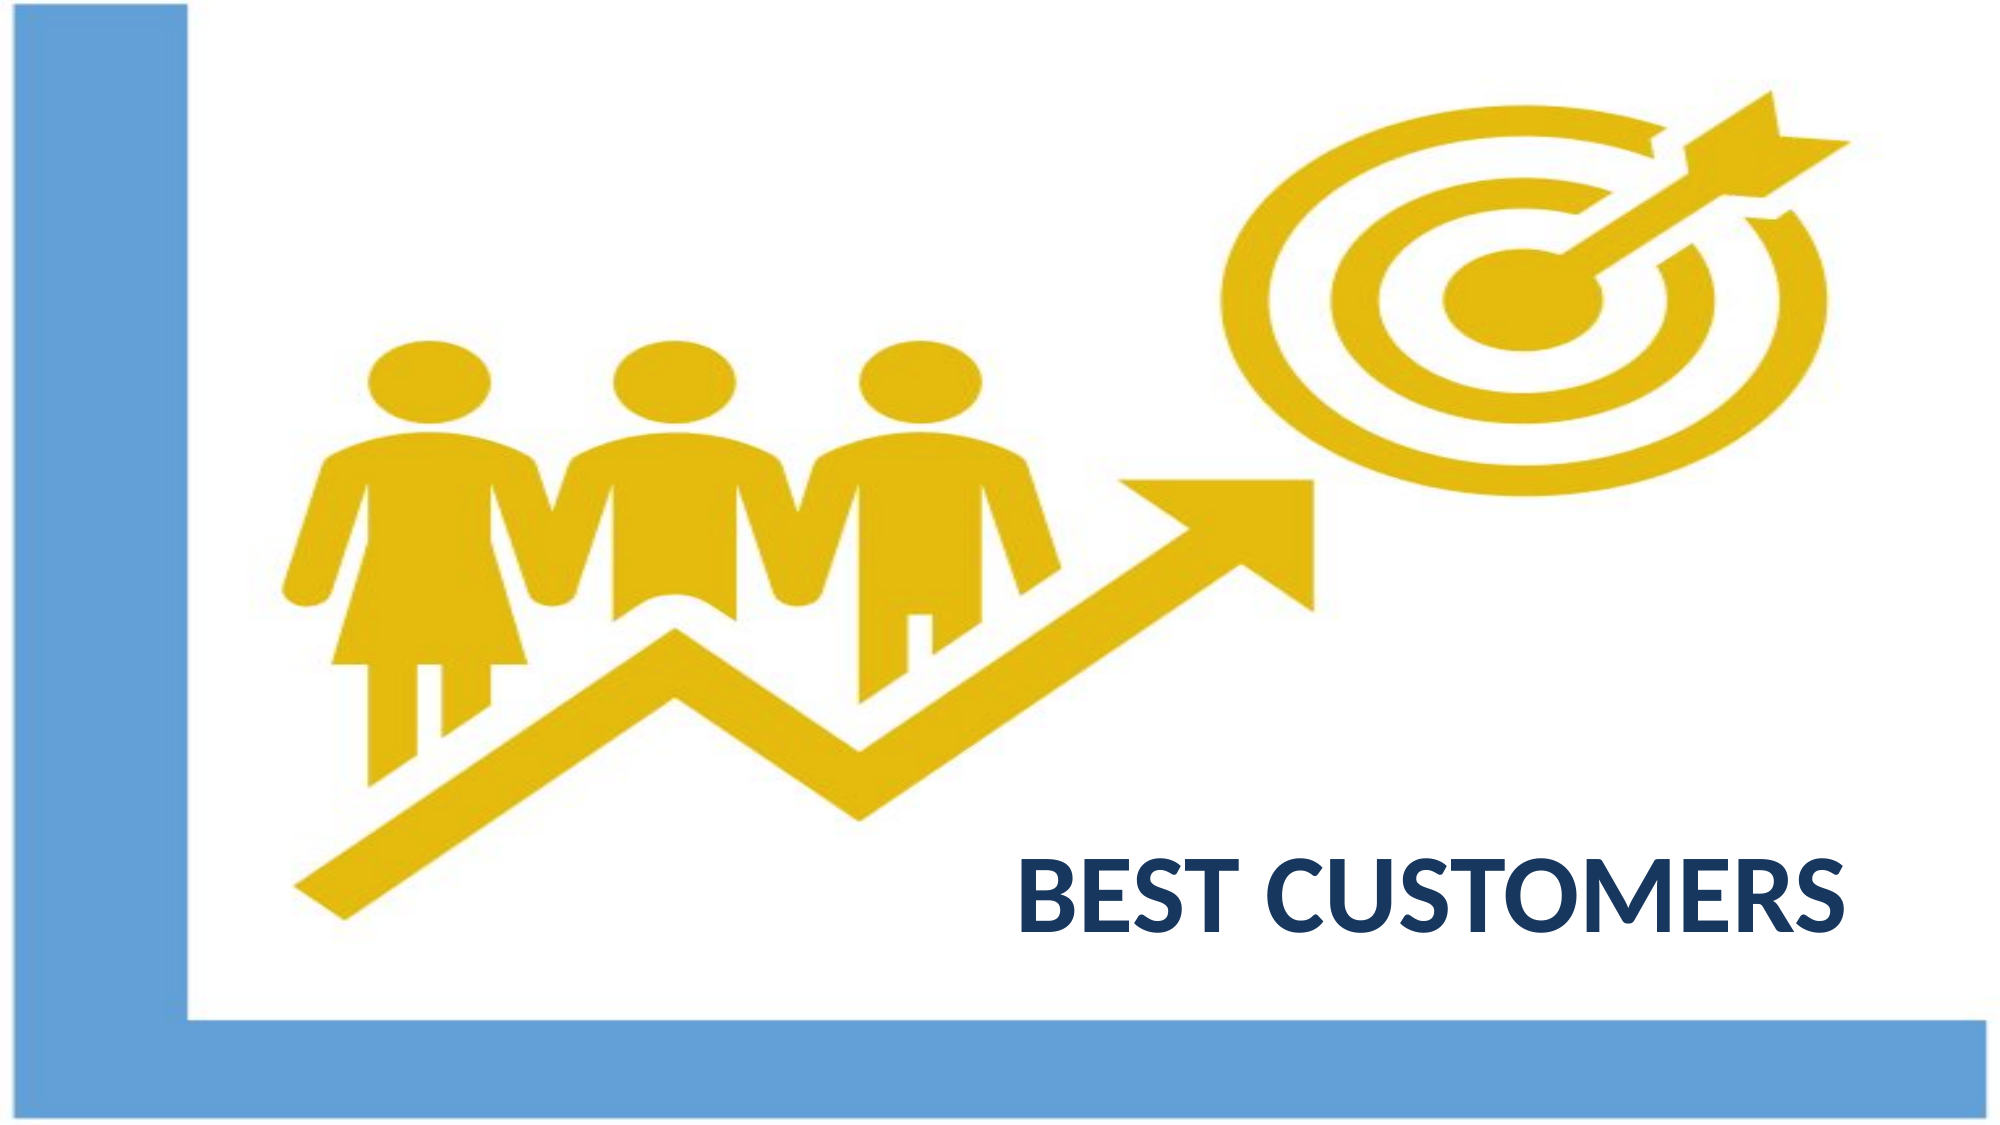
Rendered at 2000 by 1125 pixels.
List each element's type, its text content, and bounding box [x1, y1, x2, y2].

text_box BEST CUSTOMERS [1000, 812, 1864, 963]
picture [0, 0, 2000, 1125]
